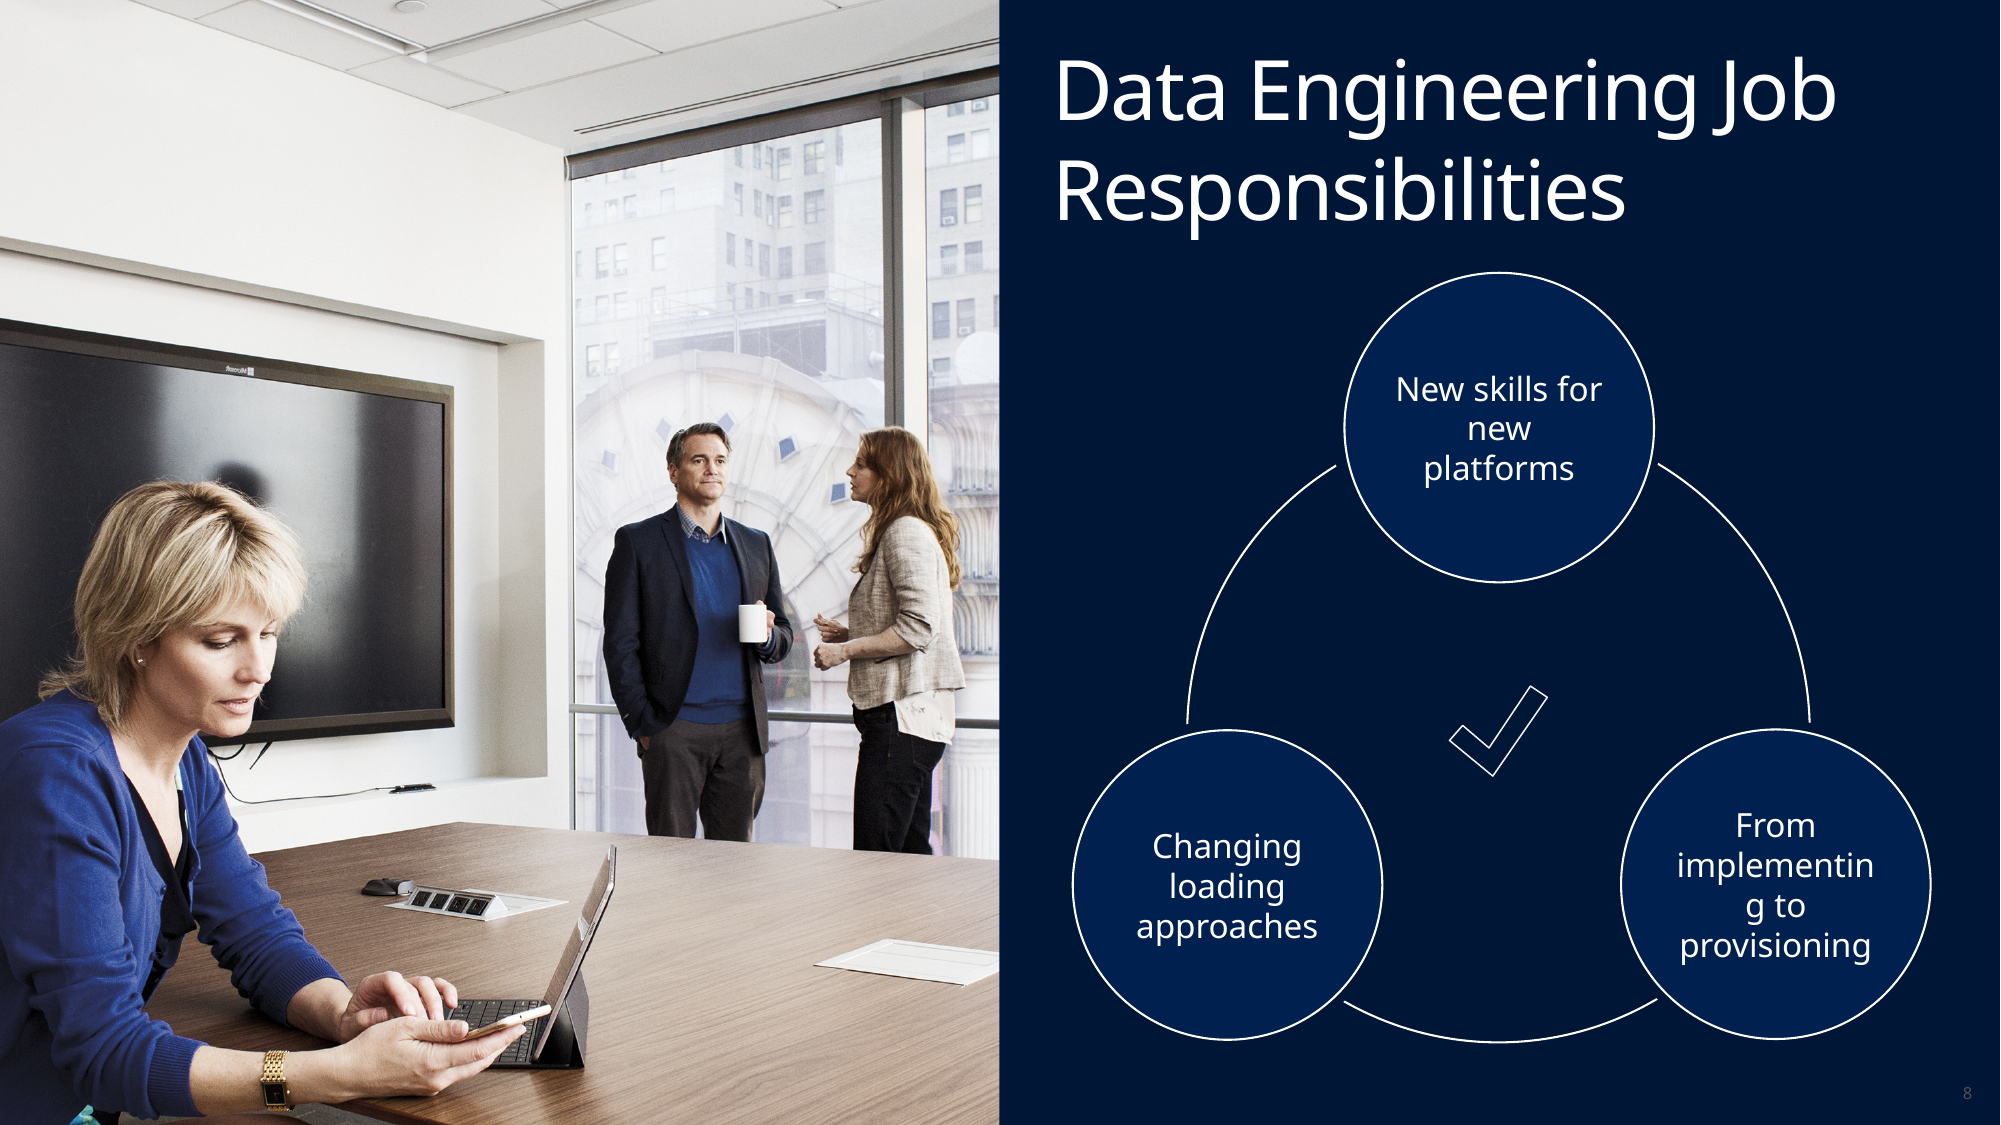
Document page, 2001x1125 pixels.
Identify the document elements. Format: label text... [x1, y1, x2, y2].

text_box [1062, 262, 1942, 1050]
picture [0, 0, 1000, 1125]
title Data Engineering Job Responsibilities [1037, 37, 1974, 188]
text_box 8 [1862, 1069, 1988, 1120]
